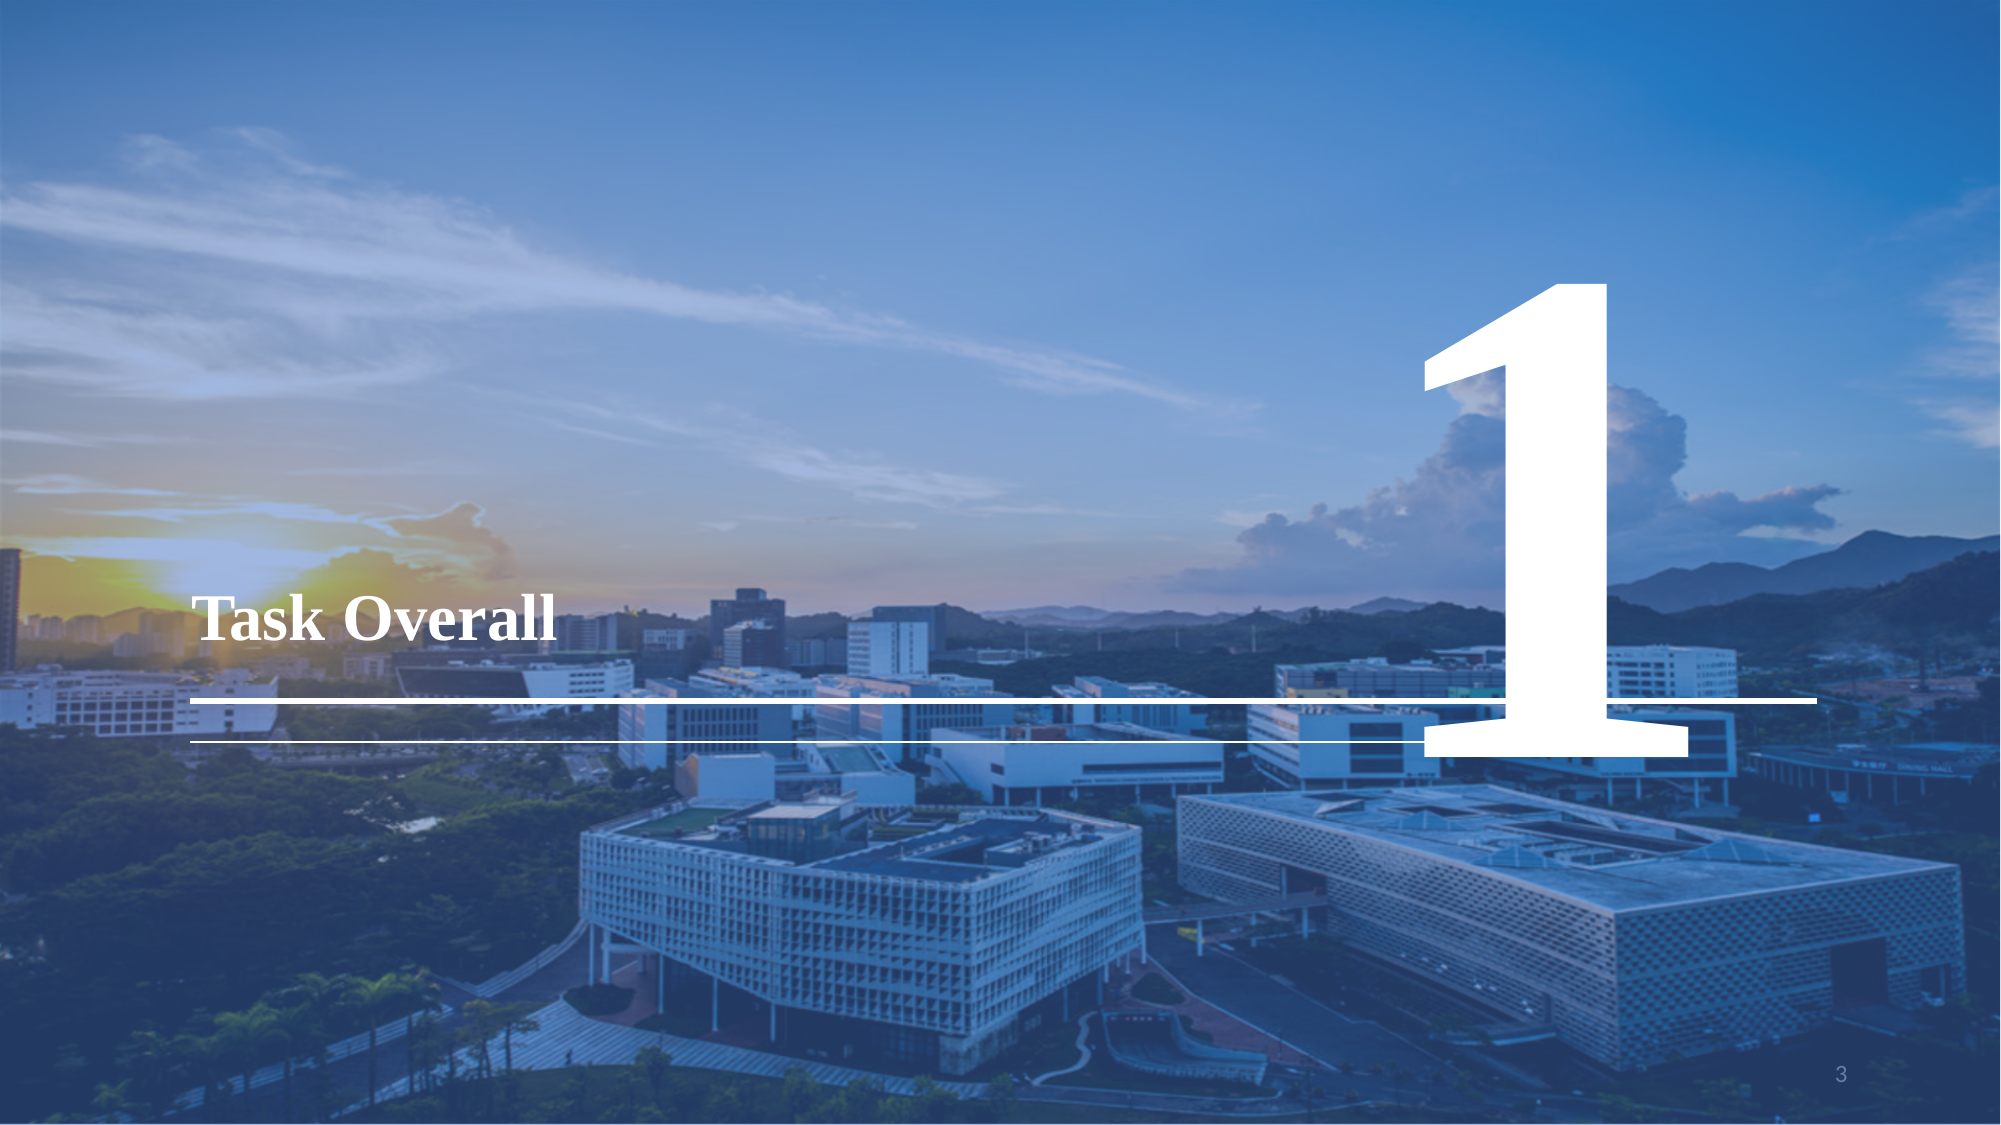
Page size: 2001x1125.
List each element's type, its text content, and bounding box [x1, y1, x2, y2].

text_box 1 [1352, 704, 1636, 908]
text_box Task Overall [176, 566, 1430, 662]
slide_number 3 [1412, 1042, 1863, 1103]
text_box 1 [1352, 33, 1636, 698]
